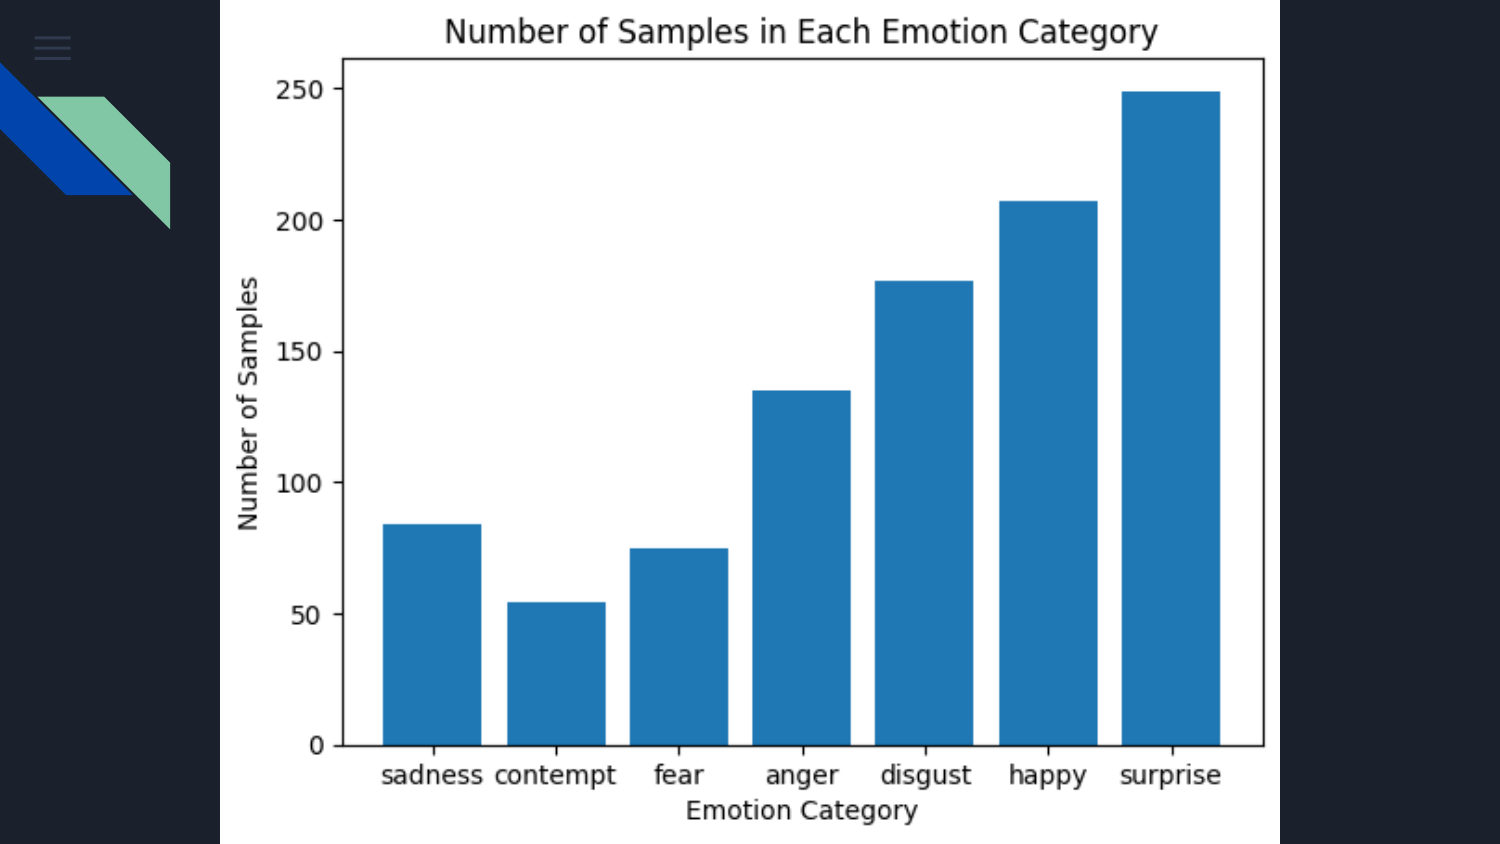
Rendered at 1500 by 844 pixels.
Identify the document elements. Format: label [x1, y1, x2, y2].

picture [220, 0, 1280, 844]
